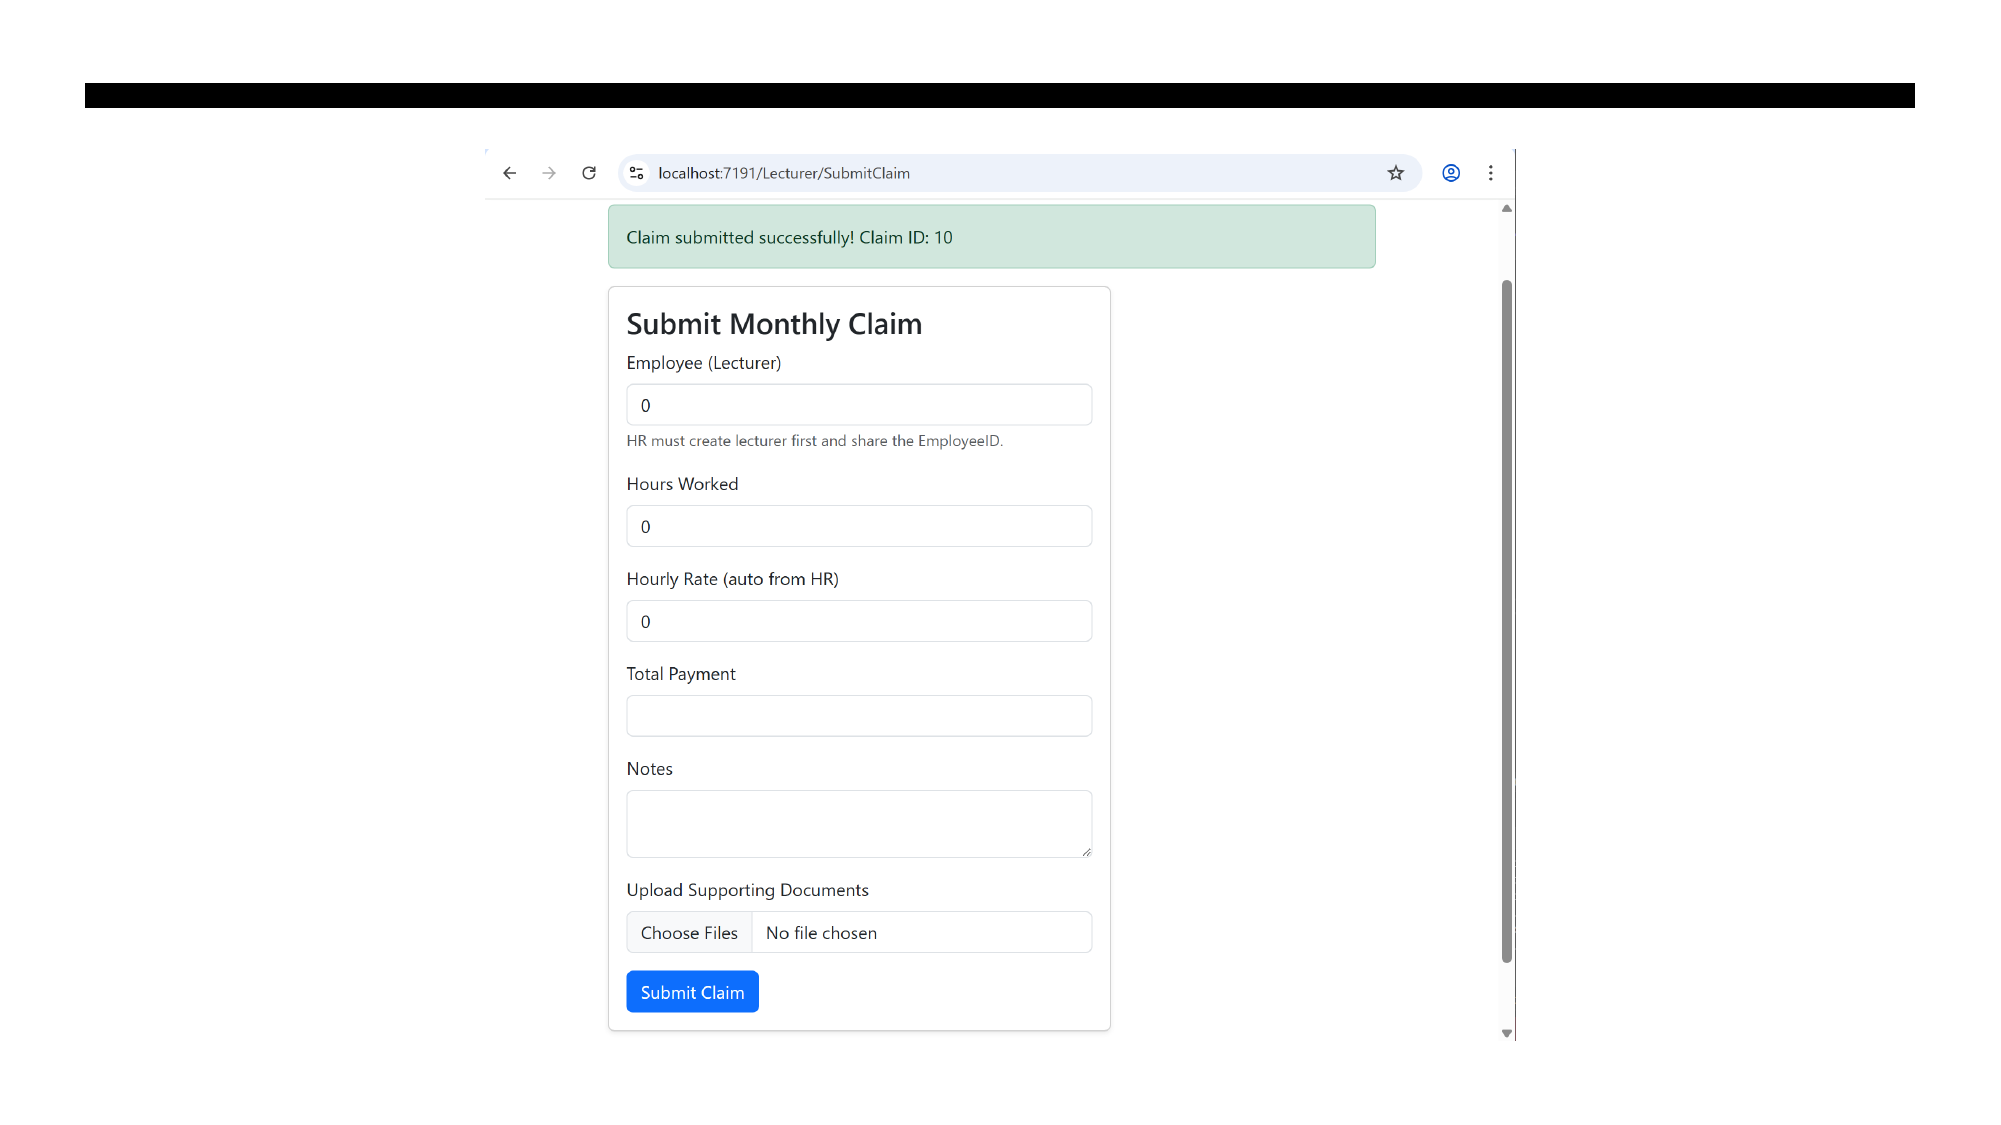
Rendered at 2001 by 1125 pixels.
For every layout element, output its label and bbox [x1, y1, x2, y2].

list [485, 149, 1516, 1042]
